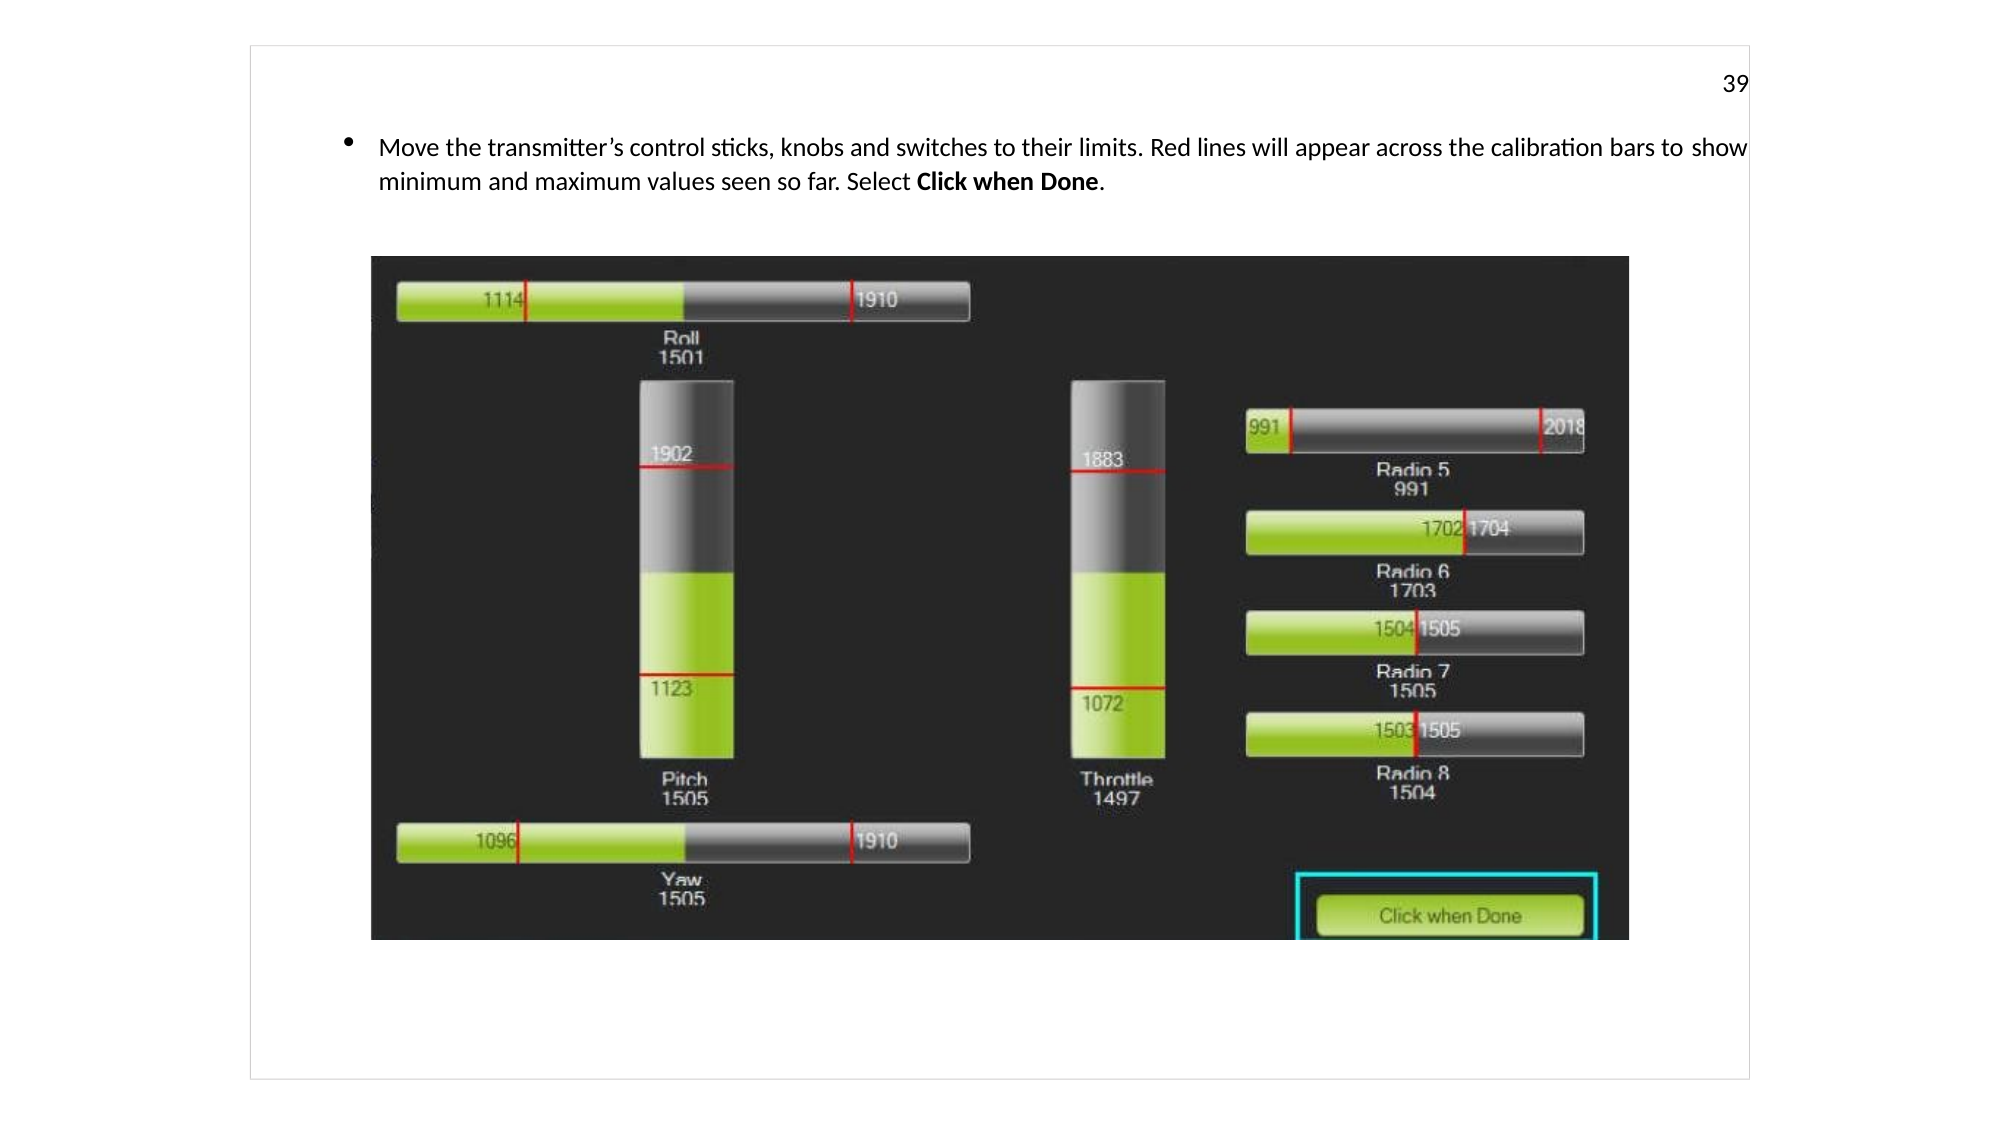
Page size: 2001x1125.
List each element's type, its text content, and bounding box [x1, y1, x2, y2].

text_box 39 Move the transmitter’s control sticks, knobs and switches to their limits. Red lines will appear across the calibration bars to show minimum and maximum values seen so far. Select Click when Done. [342, 63, 1749, 196]
text_box [370, 256, 1630, 940]
